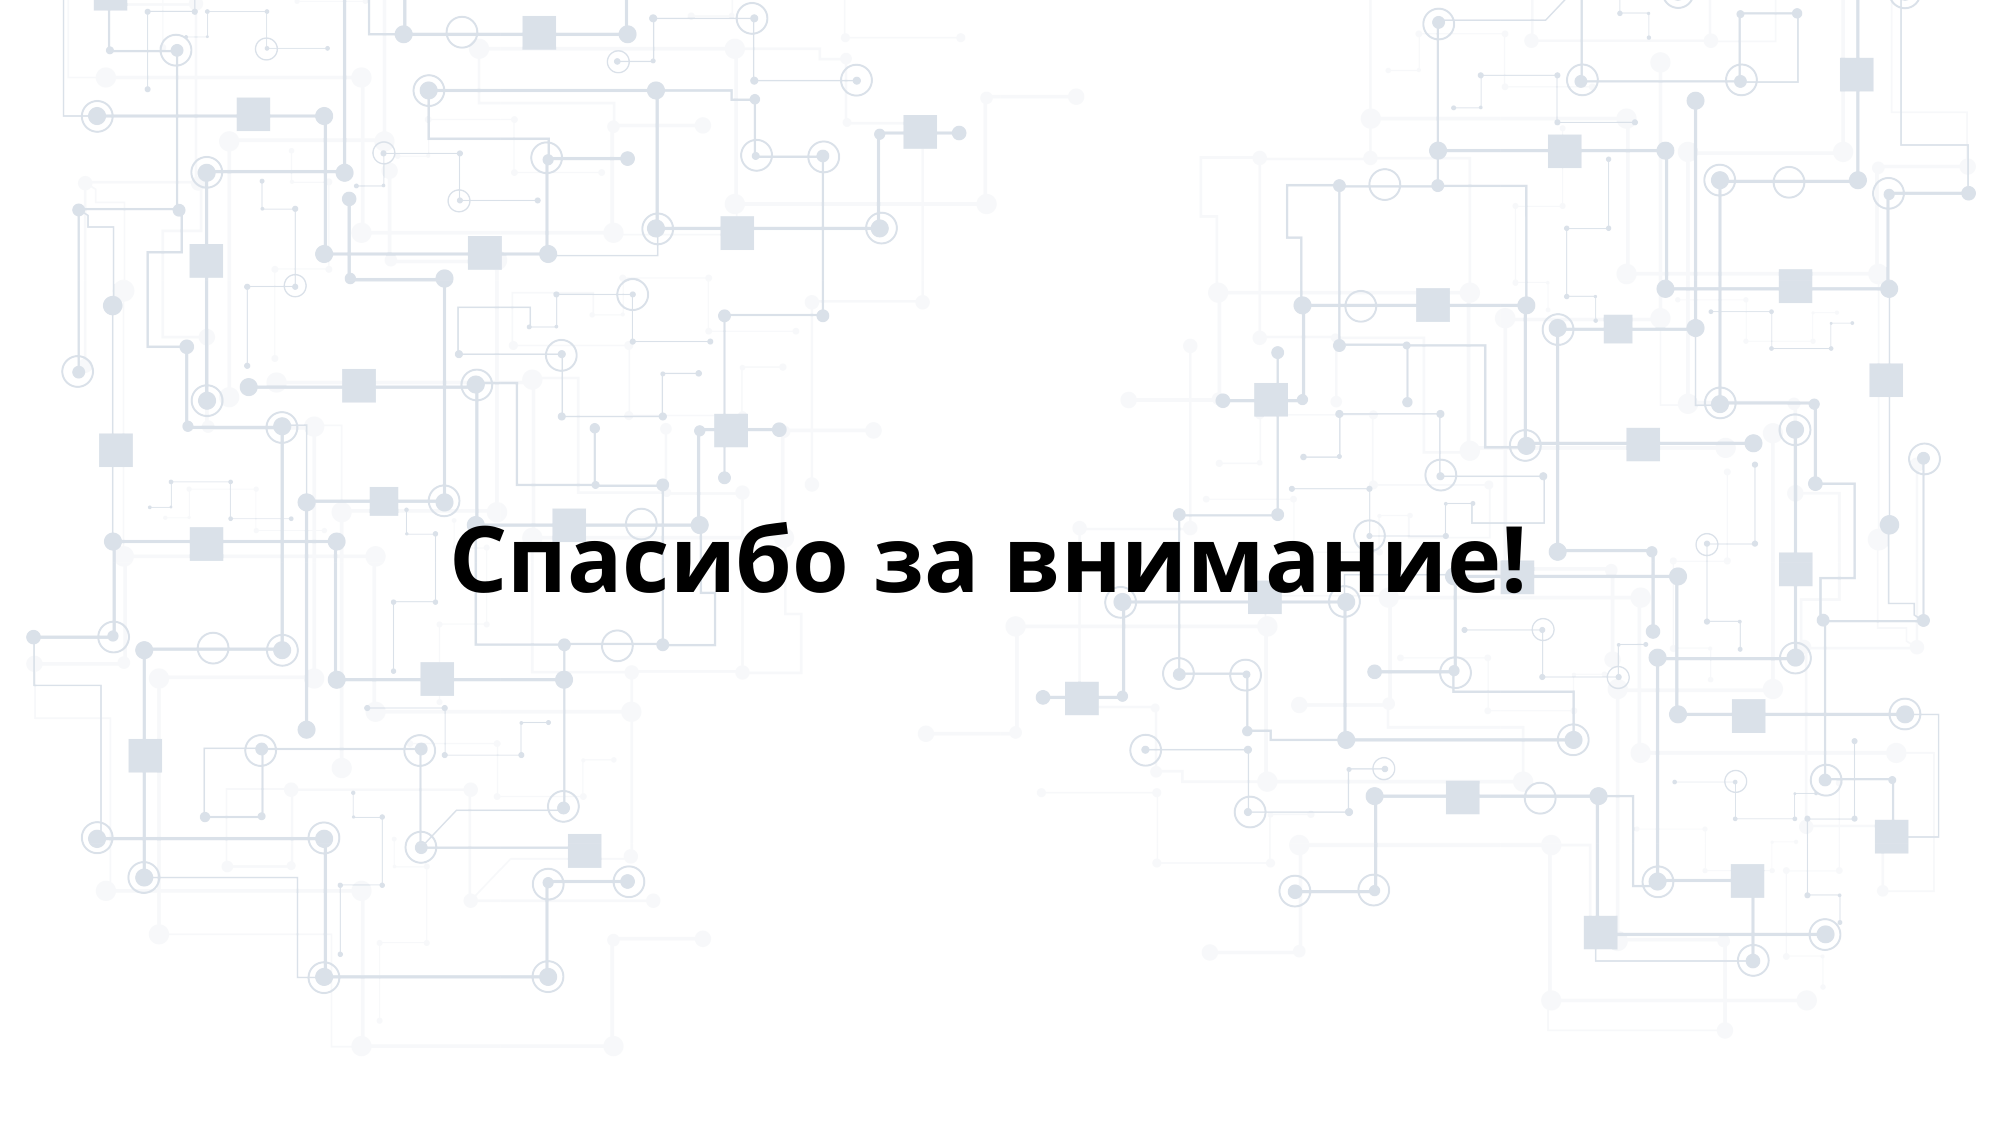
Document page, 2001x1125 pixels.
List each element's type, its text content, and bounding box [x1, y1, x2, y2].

title Спасибо за внимание! [126, 453, 1852, 672]
